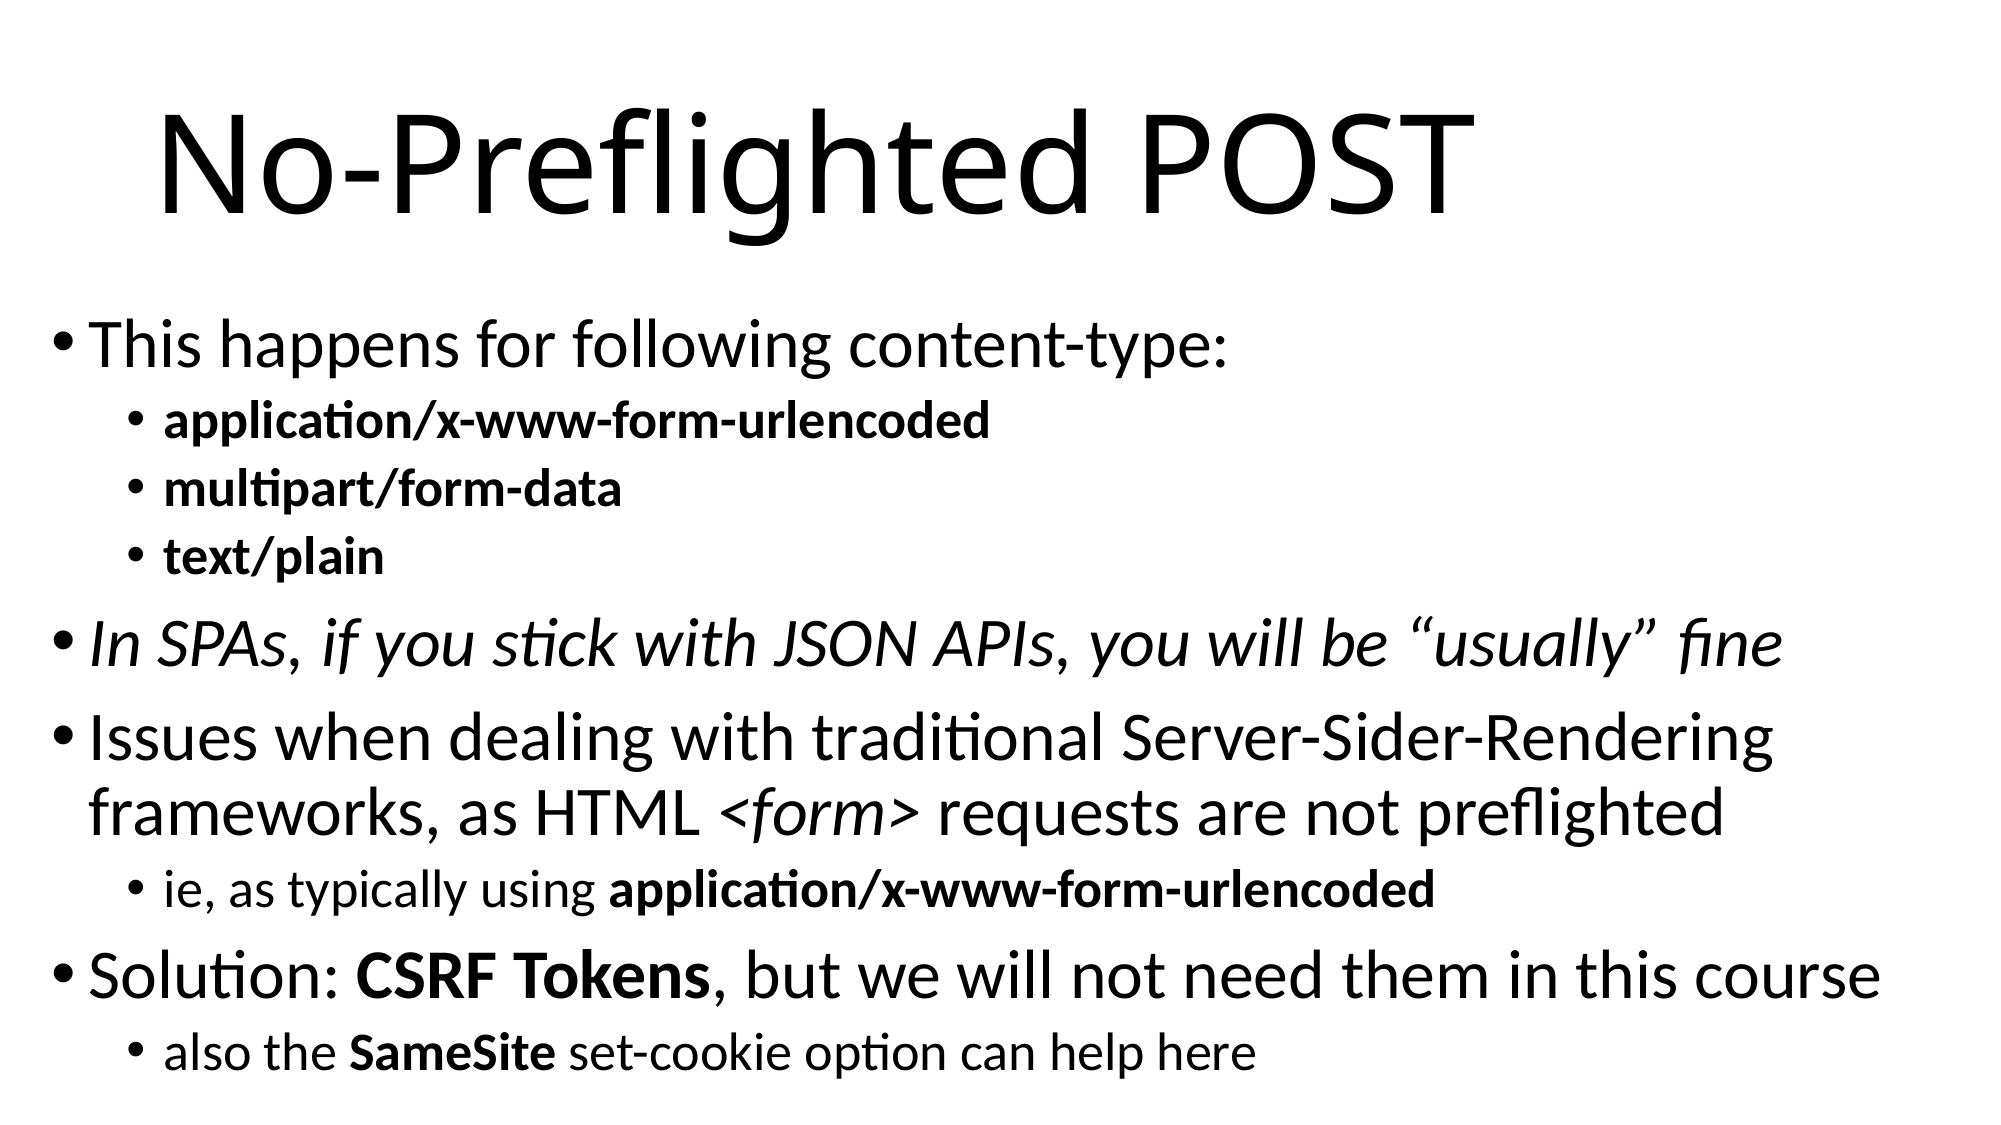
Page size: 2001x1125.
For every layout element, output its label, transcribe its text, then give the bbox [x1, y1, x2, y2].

list This happens for following content-type: application/x-www-form-urlencoded multipart/form-data text/plain In SPAs, if you stick with JSON APIs, you will be “usually” fine Issues when dealing with traditional Server-Sider-Rendering frameworks, as HTML <form> requests are not preflighted ie, as typically using application/x-www-form-urlencoded Solution: CSRF Tokens, but we will not need them in this course also the SameSite set-cookie option can help here [36, 299, 1980, 1106]
title No-Preflighted POST [137, 59, 1863, 278]
